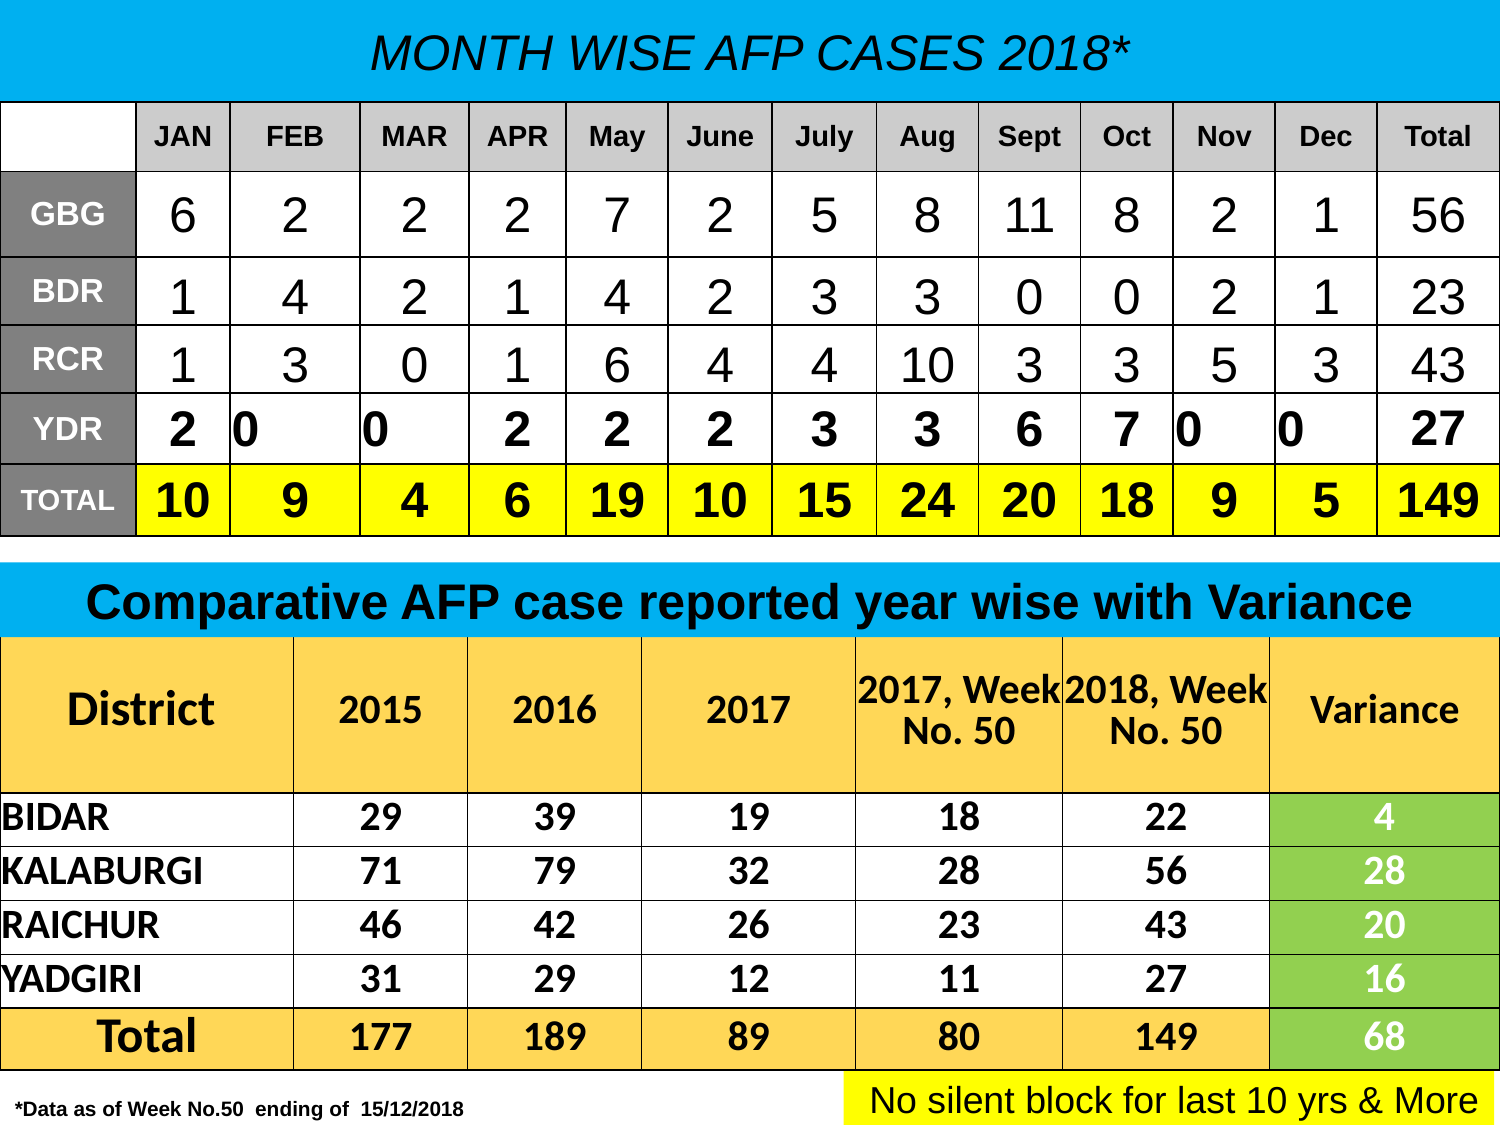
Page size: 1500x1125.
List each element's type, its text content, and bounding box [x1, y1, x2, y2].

table_cell 0 [231, 394, 359, 463]
table_cell GBG [1, 172, 135, 256]
table_cell 0 [361, 326, 468, 392]
table_cell 68 [1270, 1009, 1499, 1069]
table_header June [669, 103, 771, 171]
table_cell 8 [1081, 172, 1172, 256]
table_cell YDR [1, 394, 135, 463]
table_cell 10 [669, 465, 771, 535]
table_header May [567, 103, 667, 171]
text_box No silent block for last 10 yrs & More [843, 1071, 1495, 1125]
table_header Sept [979, 103, 1080, 171]
table_cell 2 [231, 172, 359, 256]
table_cell 4 [1270, 794, 1499, 846]
table_cell 56 [1378, 172, 1499, 256]
table_cell 3 [877, 258, 978, 324]
table_cell KALABURGI [1, 847, 293, 900]
table_cell 16 [1270, 955, 1499, 1007]
table_header July [773, 103, 876, 171]
table_cell 71 [294, 847, 467, 900]
table_cell 56 [1063, 847, 1269, 900]
table_cell 4 [773, 326, 876, 392]
table_cell 12 [642, 955, 855, 1007]
table_cell 2 [1174, 172, 1274, 256]
table_cell 2 [1174, 258, 1274, 324]
table_cell 0 [979, 258, 1080, 324]
table_cell 46 [294, 901, 467, 954]
table_cell 2 [669, 258, 771, 324]
table_cell 3 [1276, 326, 1376, 392]
table_cell 149 [1063, 1009, 1269, 1069]
table_cell 28 [1270, 847, 1499, 900]
table_cell 0 [361, 394, 468, 463]
table_cell 42 [468, 901, 641, 954]
table_cell 4 [669, 326, 771, 392]
table_cell 0 [1276, 394, 1376, 463]
table_cell 89 [642, 1009, 855, 1069]
table_cell 6 [470, 465, 565, 535]
table_cell 19 [642, 794, 855, 846]
table_cell 23 [856, 901, 1062, 954]
table_cell 7 [1081, 394, 1172, 463]
table_cell 1 [1276, 172, 1376, 256]
table_cell 1 [470, 258, 565, 324]
table_cell 4 [567, 258, 667, 324]
table_cell 3 [773, 394, 876, 463]
table_cell 5 [773, 172, 876, 256]
table_cell TOTAL [1, 465, 135, 535]
table_cell 3 [979, 326, 1080, 392]
table_cell 4 [361, 465, 468, 535]
table_header District [1, 638, 293, 792]
table_cell 2 [137, 394, 229, 463]
table_cell 11 [856, 955, 1062, 1007]
table_cell 0 [1081, 258, 1172, 324]
table_cell 3 [877, 394, 978, 463]
table_cell 0 [1174, 394, 1274, 463]
table_cell 29 [294, 794, 467, 846]
table_cell 9 [231, 465, 359, 535]
table_cell 5 [1174, 326, 1274, 392]
table_cell 24 [877, 465, 978, 535]
table_header Aug [877, 103, 978, 171]
table_cell RAICHUR [1, 901, 293, 954]
table_header [1, 103, 135, 171]
table_cell BDR [1, 258, 135, 324]
table_cell 80 [856, 1009, 1062, 1069]
table_cell 3 [773, 258, 876, 324]
table_cell 7 [567, 172, 667, 256]
table_cell 10 [137, 465, 229, 535]
table_cell 2 [470, 394, 565, 463]
text_box *Data as of Week No.50 ending of 15/12/2018 [0, 1087, 491, 1125]
table_cell 1 [470, 326, 565, 392]
table_header Oct [1081, 103, 1172, 171]
table_cell 18 [1081, 465, 1172, 535]
table_cell Total [1, 1009, 293, 1069]
table_header Dec [1276, 103, 1376, 171]
table_cell 6 [137, 172, 229, 256]
table_cell 2 [669, 394, 771, 463]
table_cell 1 [137, 326, 229, 392]
table_cell 22 [1063, 794, 1269, 846]
table_cell RCR [1, 326, 135, 392]
table_header 2017 [642, 638, 855, 792]
table_cell 39 [468, 794, 641, 846]
table_header Nov [1174, 103, 1274, 171]
table_cell YADGIRI [1, 955, 293, 1007]
table_header JAN [137, 103, 229, 171]
table_cell 5 [1276, 465, 1376, 535]
table_cell 189 [468, 1009, 641, 1069]
table_cell 27 [1063, 955, 1269, 1007]
table_cell 19 [567, 465, 667, 535]
table_cell 177 [294, 1009, 467, 1069]
text_box Comparative AFP case reported year wise with Variance [0, 562, 1500, 638]
table_cell 3 [1081, 326, 1172, 392]
table_cell 1 [137, 258, 229, 324]
table_cell 3 [231, 326, 359, 392]
table_cell 2 [361, 172, 468, 256]
table_cell 27 [1378, 394, 1499, 463]
table_header MAR [361, 103, 468, 171]
table_cell 1 [1276, 258, 1376, 324]
table_header FEB [231, 103, 359, 171]
table_cell 2 [567, 394, 667, 463]
table_cell 23 [1378, 258, 1499, 324]
table_cell 29 [468, 955, 641, 1007]
table_cell 18 [856, 794, 1062, 846]
table_cell 10 [877, 326, 978, 392]
title MONTH WISE AFP CASES 2018* [0, 0, 1500, 101]
table_cell 4 [231, 258, 359, 324]
table_header Variance [1270, 638, 1499, 792]
table_cell 26 [642, 901, 855, 954]
table_cell 15 [773, 465, 876, 535]
table_cell 43 [1378, 326, 1499, 392]
table_cell 6 [567, 326, 667, 392]
table_cell 32 [642, 847, 855, 900]
table_cell 2 [470, 172, 565, 256]
table_cell 28 [856, 847, 1062, 900]
table_cell 8 [877, 172, 978, 256]
table_cell 11 [979, 172, 1080, 256]
table_cell 149 [1378, 465, 1499, 535]
table_cell BIDAR [1, 794, 293, 846]
table_cell 43 [1063, 901, 1269, 954]
table_cell 20 [1270, 901, 1499, 954]
table_cell 6 [979, 394, 1080, 463]
table_header 2015 [294, 638, 467, 792]
table_cell 2 [669, 172, 771, 256]
table_header 2018, Week No. 50 [1063, 638, 1269, 792]
table_header Total [1378, 103, 1499, 171]
table_cell 79 [468, 847, 641, 900]
table_cell 2 [361, 258, 468, 324]
table_header 2017, Week No. 50 [856, 638, 1062, 792]
table_cell 9 [1174, 465, 1274, 535]
table_cell 20 [979, 465, 1080, 535]
table_header 2016 [468, 638, 641, 792]
table_header APR [470, 103, 565, 171]
table_cell 31 [294, 955, 467, 1007]
